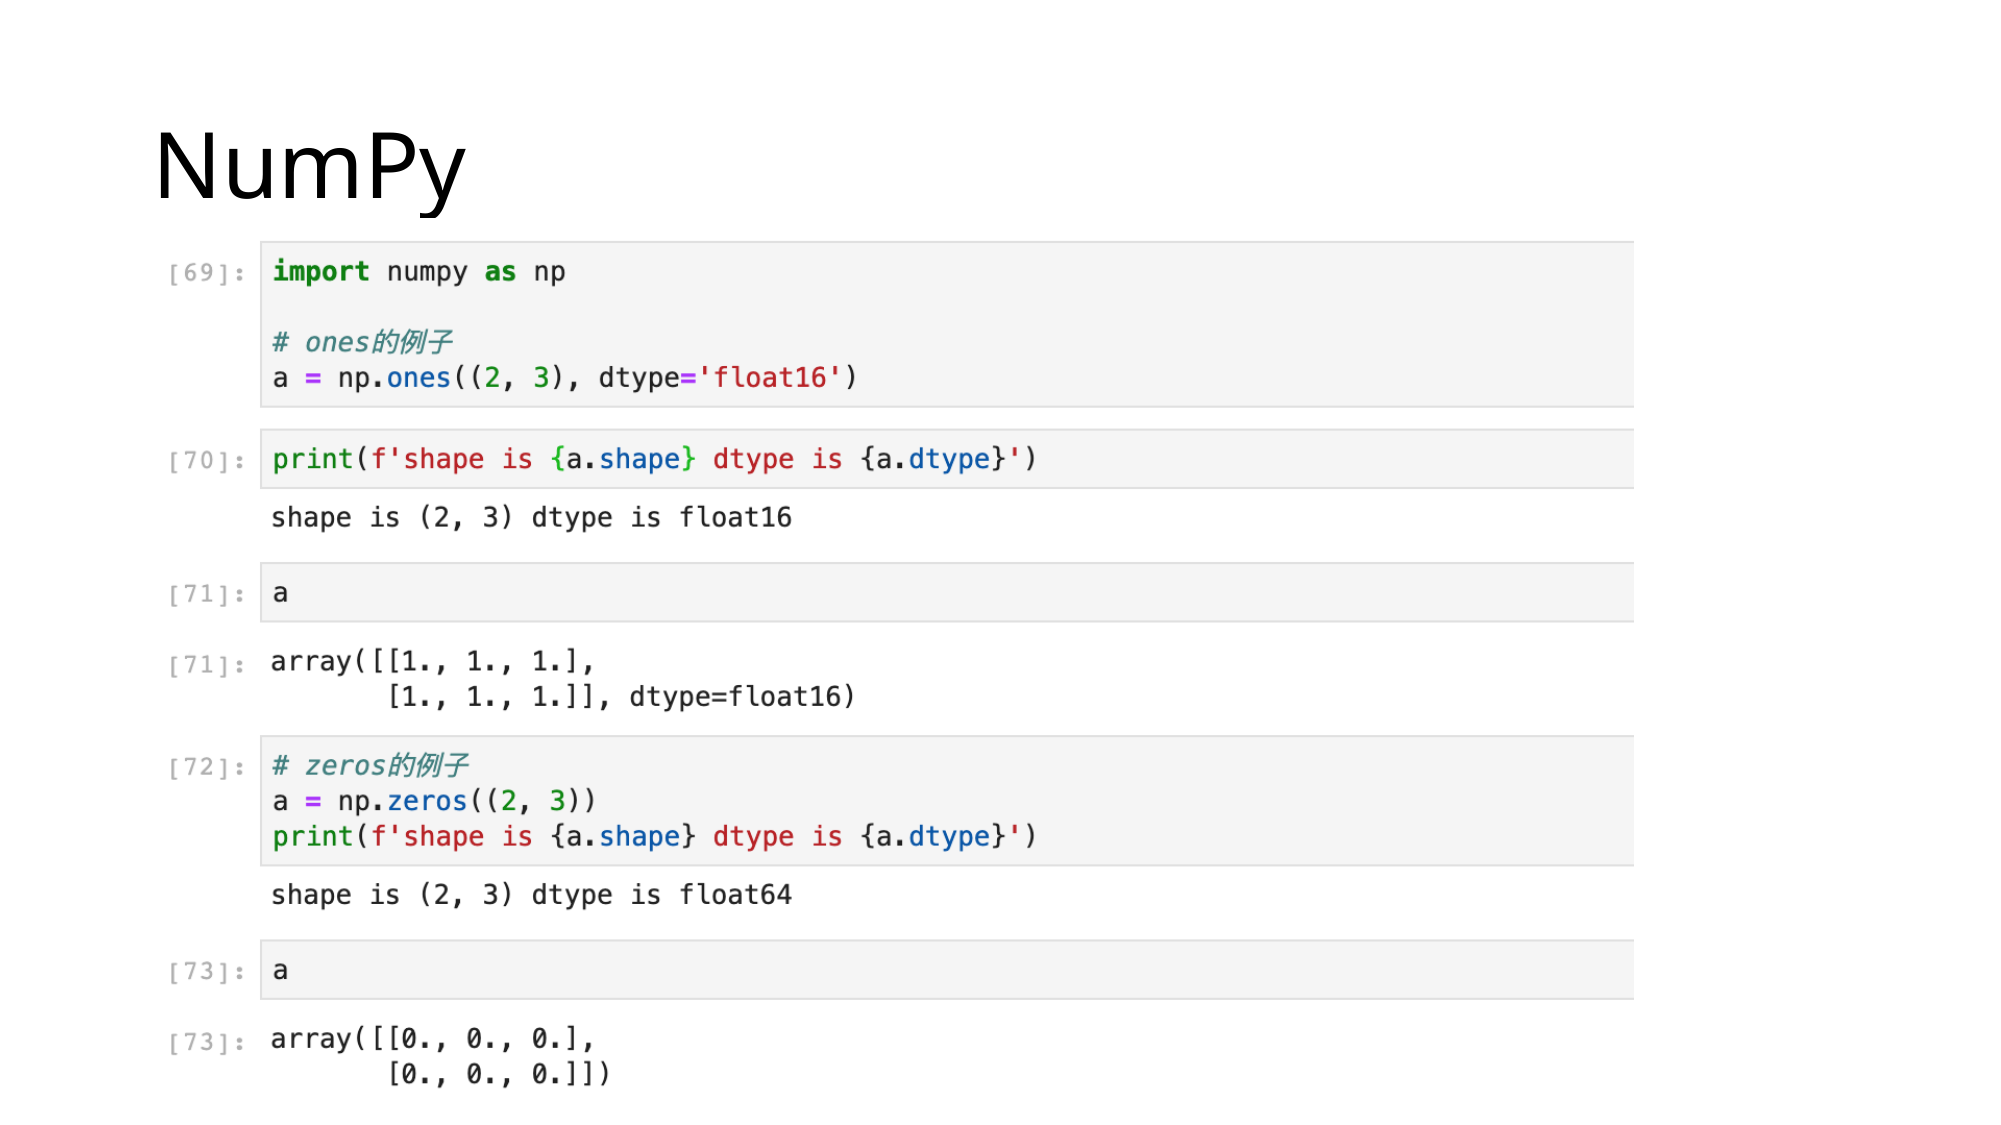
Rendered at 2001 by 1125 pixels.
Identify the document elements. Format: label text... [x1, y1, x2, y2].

title NumPy [137, 59, 1863, 278]
picture [137, 218, 1634, 1100]
